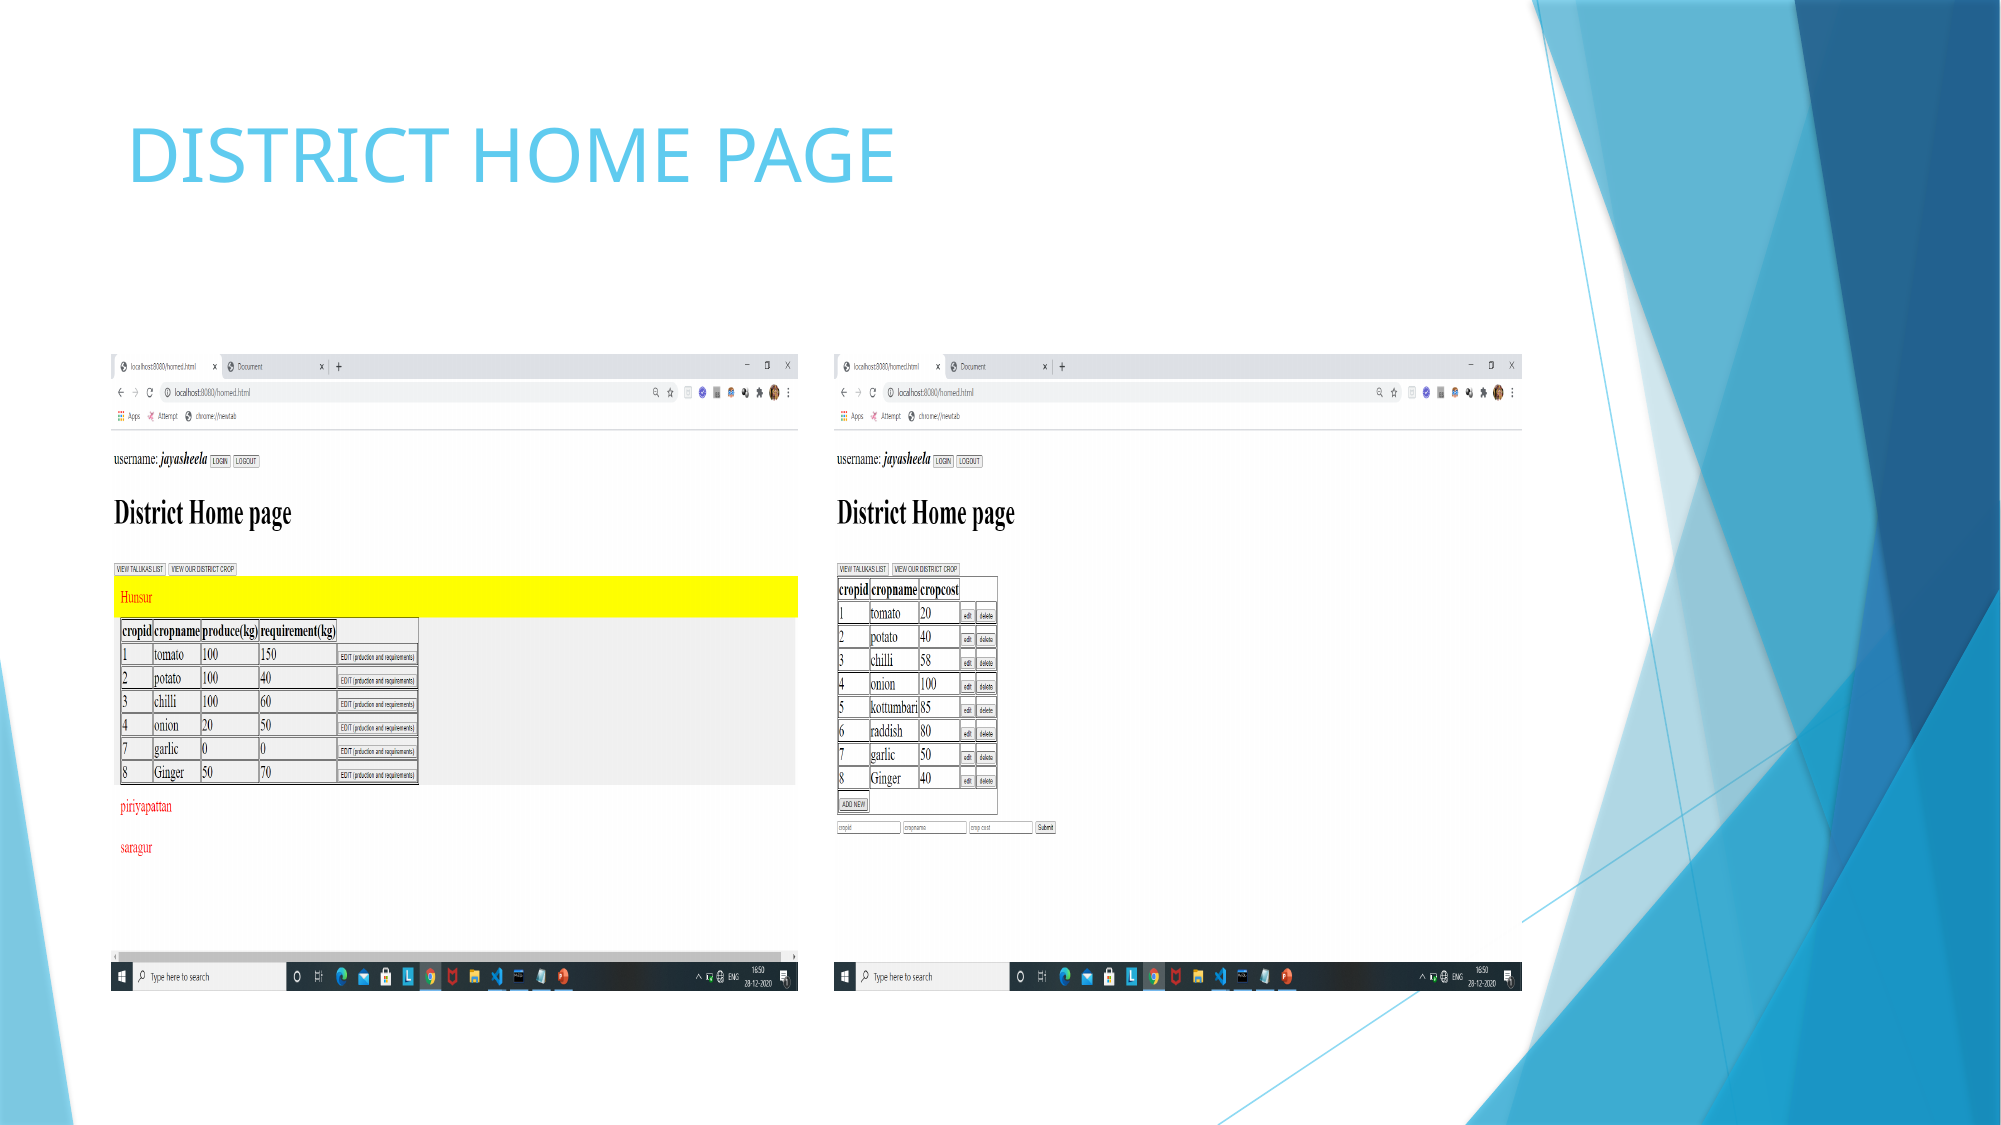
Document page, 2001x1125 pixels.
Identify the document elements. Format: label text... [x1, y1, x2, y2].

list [110, 353, 798, 992]
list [834, 353, 1522, 992]
title DISTRICT HOME PAGE [111, 99, 1522, 317]
